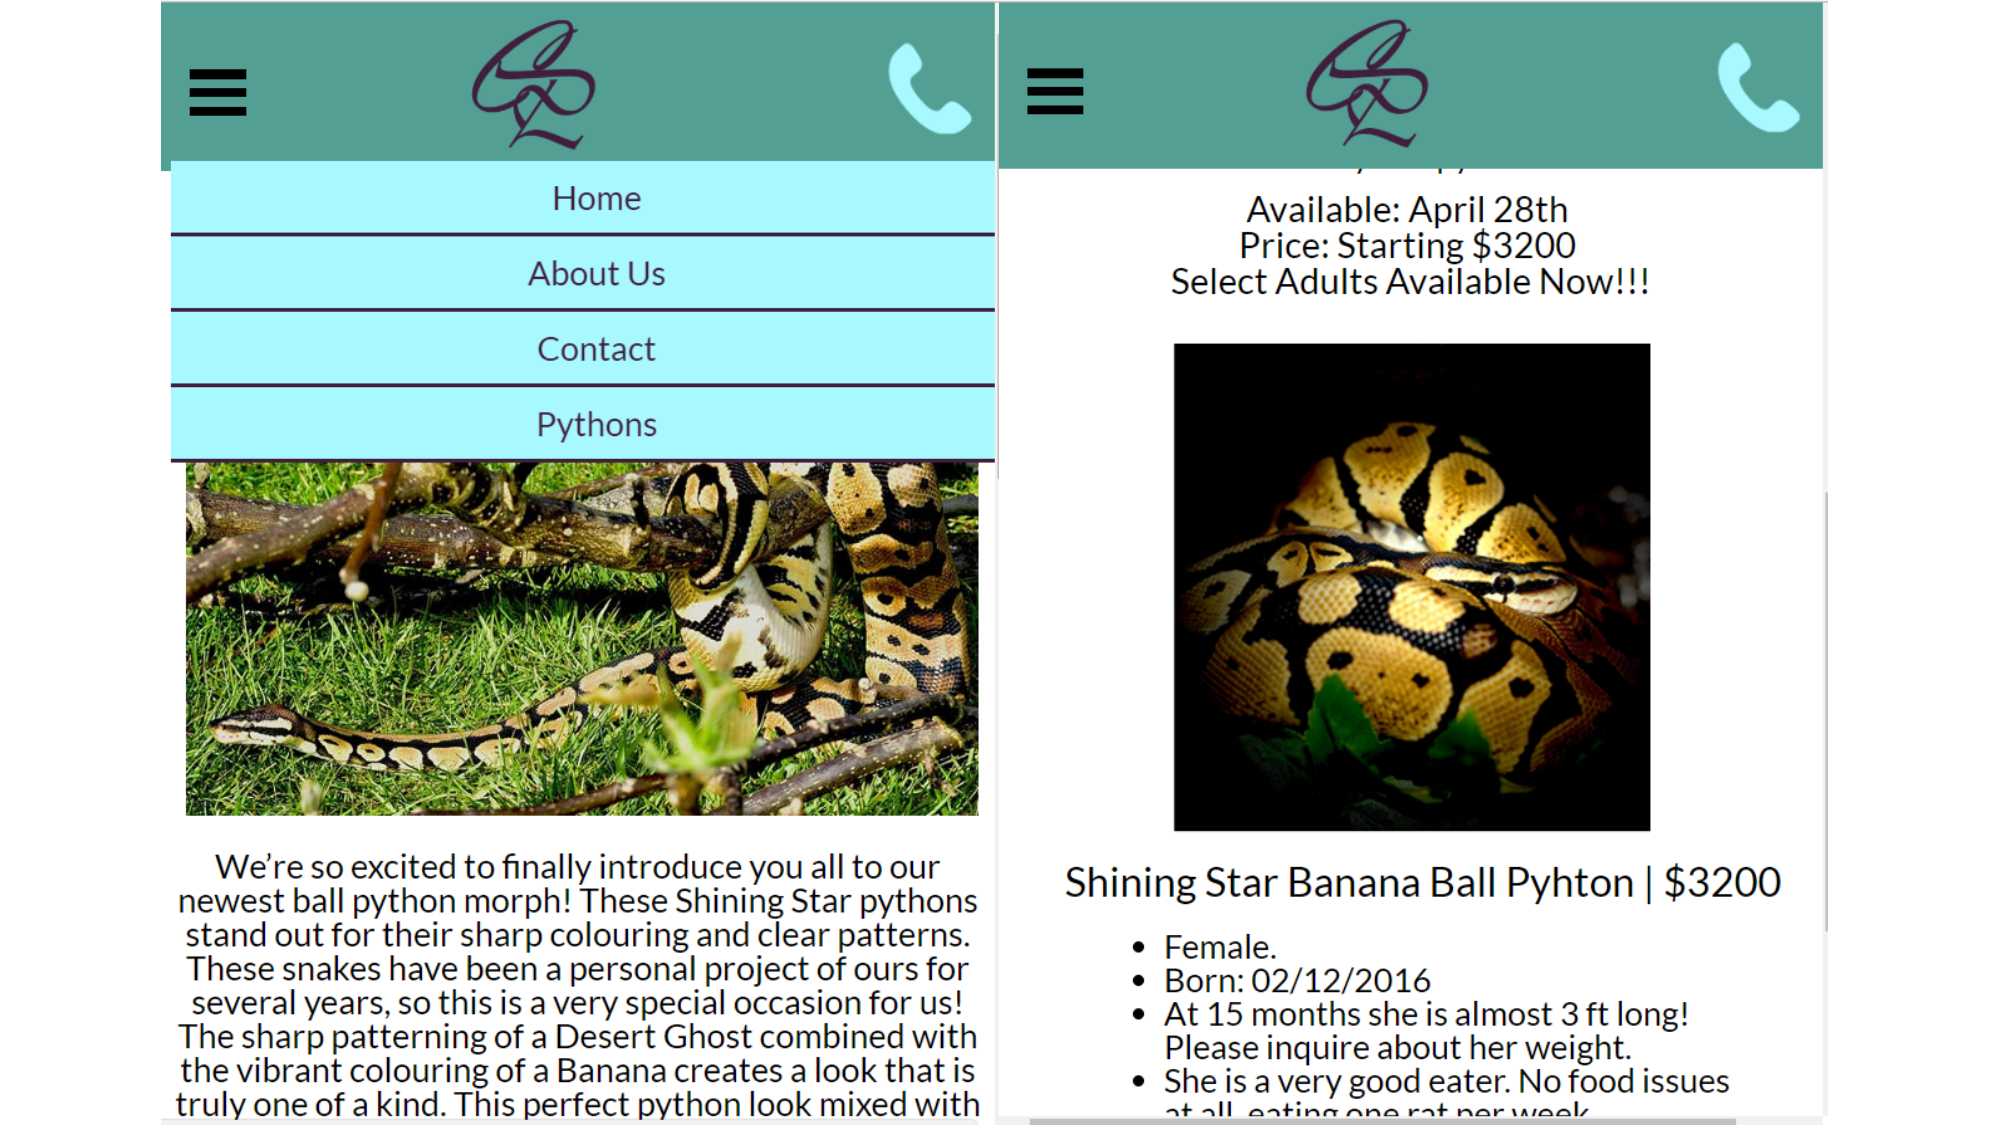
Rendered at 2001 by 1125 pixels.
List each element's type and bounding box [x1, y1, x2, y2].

picture [161, 0, 1828, 1125]
